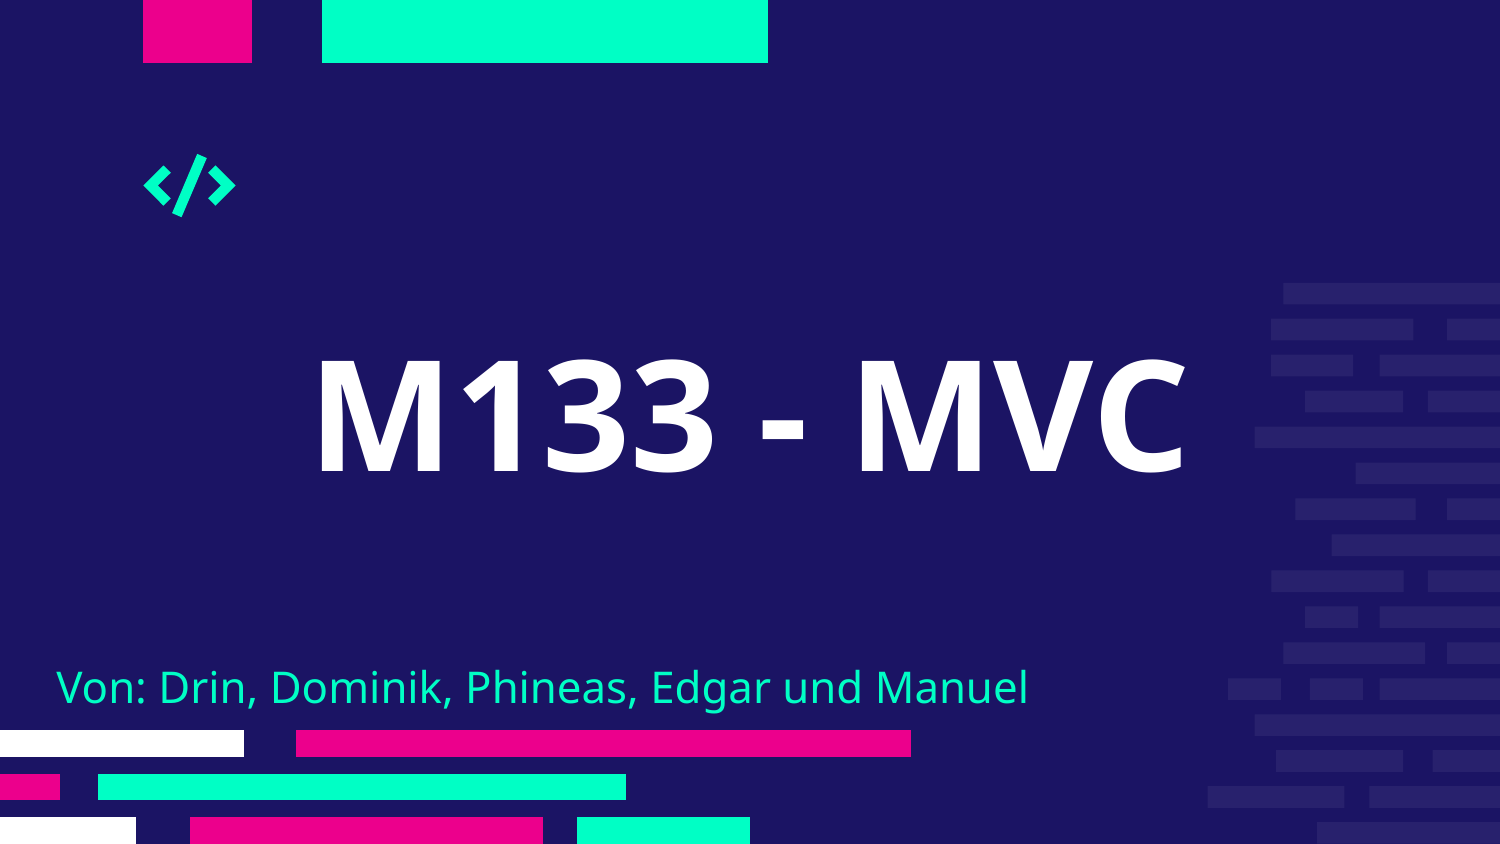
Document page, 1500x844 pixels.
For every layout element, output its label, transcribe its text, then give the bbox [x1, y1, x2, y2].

subtitle Von: Drin, Dominik, Phineas, Edgar und Manuel [41, 607, 1439, 738]
title M133 - MVC [51, 250, 1449, 502]
